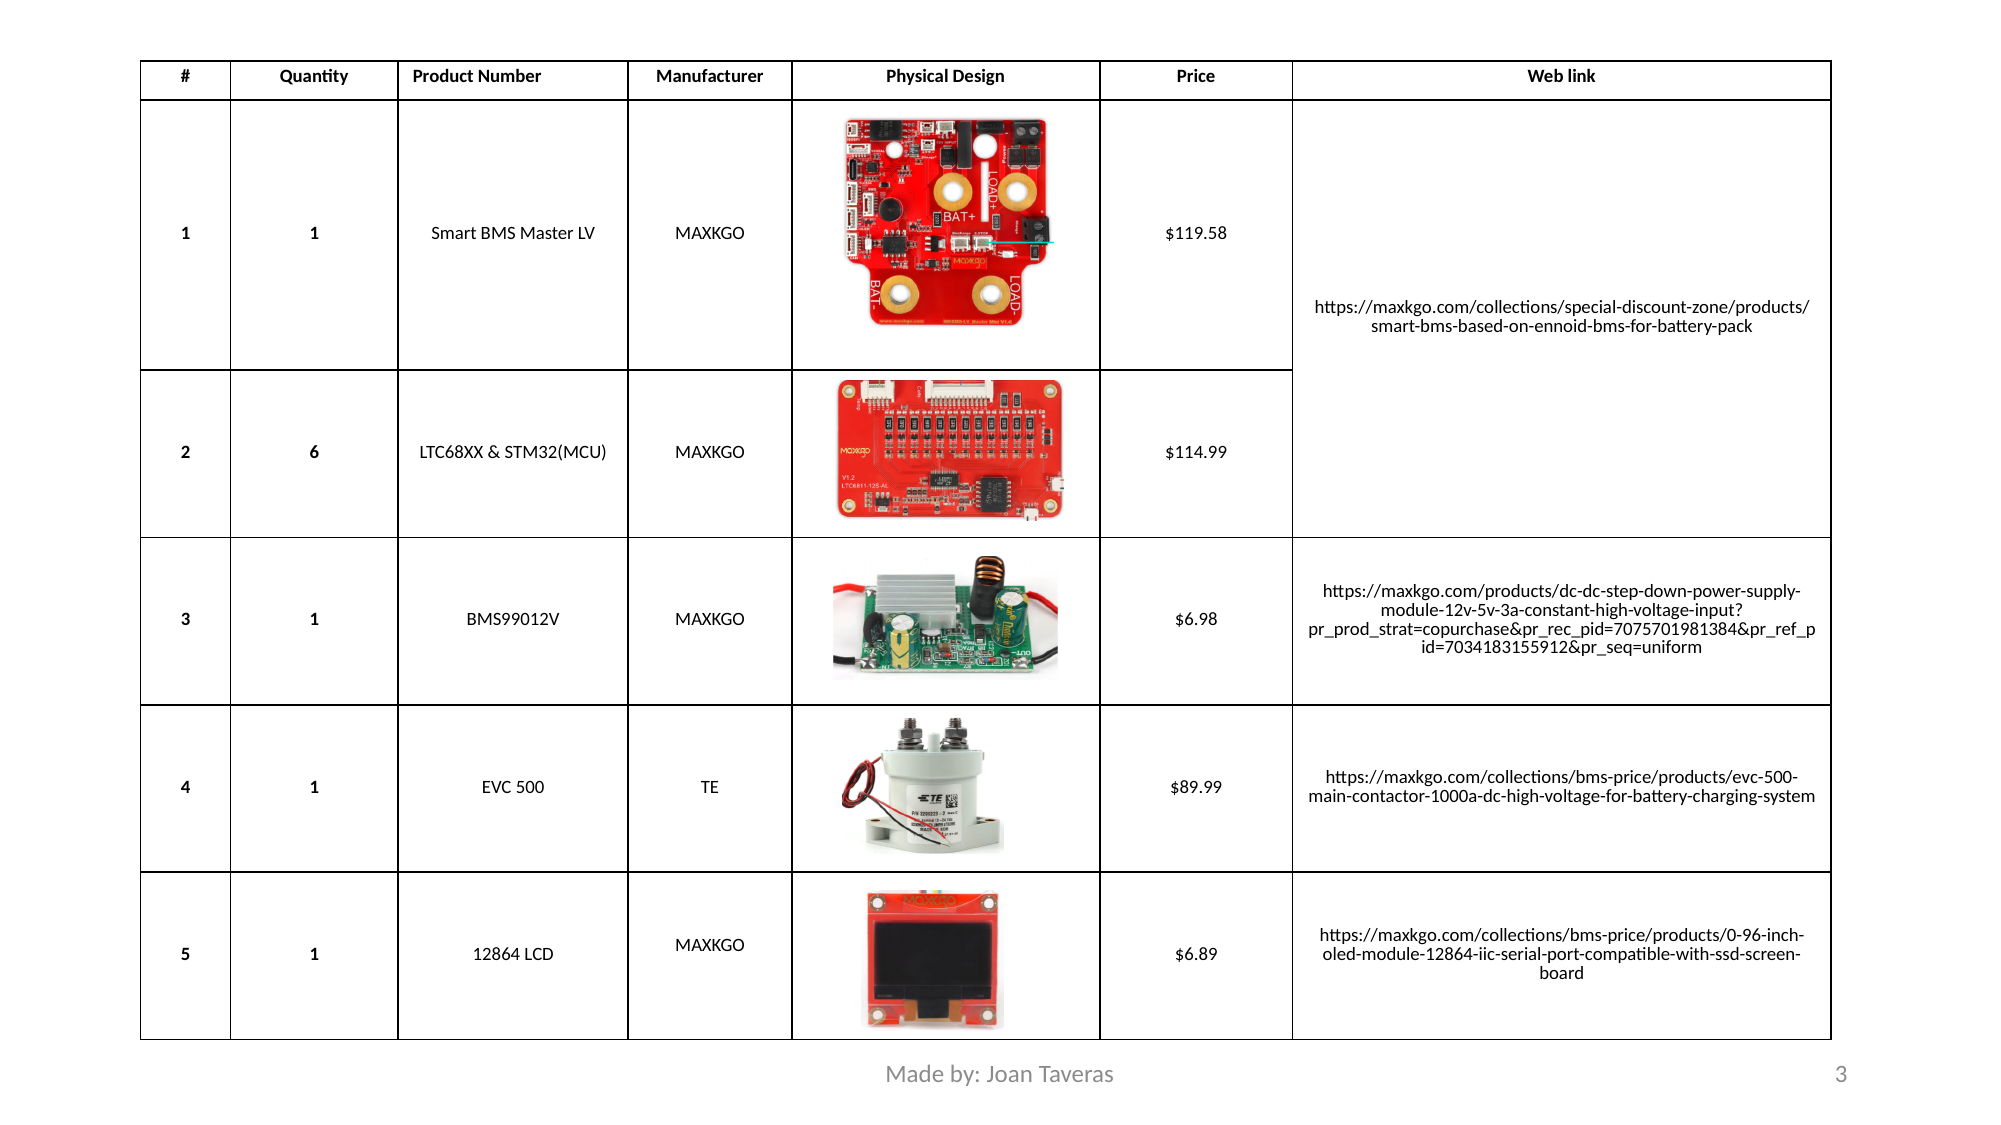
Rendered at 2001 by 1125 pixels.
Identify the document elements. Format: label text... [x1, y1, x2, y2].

table_header Physical Design [793, 62, 1099, 99]
table_cell [793, 371, 1099, 537]
table_cell https://maxkgo.com/collections/bms-price/products/evc-500-main-contactor-1000a-dc-high-voltage-for-battery-charging-system [1293, 706, 1830, 871]
table_cell https://maxkgo.com/products/dc-dc-step-down-power-supply-module-12v-5v-3a-constant-high-voltage-input?pr_prod_strat=copurchase&pr_rec_pid=7075701981384&pr_ref_pid=7034183155912&pr_seq=uniform [1293, 538, 1830, 704]
table_cell MAXKGO [629, 873, 791, 1039]
table_cell 1 [231, 706, 397, 871]
picture [830, 556, 1059, 680]
picture [861, 890, 1004, 1032]
picture [842, 711, 1004, 854]
table_header Product Number [399, 62, 627, 99]
table_header Quantity [231, 62, 397, 99]
table_cell Smart BMS Master LV [399, 101, 627, 369]
picture [835, 380, 1064, 521]
table_cell BMS99012V [399, 538, 627, 704]
table_header Web link [1293, 62, 1830, 99]
table_cell $6.89 [1101, 873, 1292, 1039]
table_cell 4 [141, 706, 230, 871]
table_cell [793, 101, 1099, 369]
table_header Price [1101, 62, 1292, 99]
table_cell MAXKGO [629, 101, 791, 369]
table_cell 1 [231, 101, 397, 369]
table_cell MAXKGO [629, 538, 791, 704]
table_cell https://maxkgo.com/collections/special-discount-zone/products/smart-bms-based-on-ennoid-bms-for-battery-pack [1293, 101, 1830, 537]
table_cell 1 [231, 538, 397, 704]
slide_number 3 [1412, 1042, 1863, 1103]
table_cell 2 [141, 371, 230, 537]
footer Made by: Joan Taveras [662, 1042, 1338, 1103]
table_header Manufacturer [629, 62, 791, 99]
table_cell [793, 706, 1099, 871]
table_cell LTC68XX & STM32(MCU) [399, 371, 627, 537]
table_cell 3 [141, 538, 230, 704]
table_cell $114.99 [1101, 371, 1292, 537]
table_cell $119.58 [1101, 101, 1292, 369]
table_cell TE [629, 706, 791, 871]
table_cell 1 [141, 101, 230, 369]
table_cell 6 [231, 371, 397, 537]
table_cell 1 [231, 873, 397, 1039]
table_cell MAXKGO [629, 371, 791, 537]
picture [835, 113, 1054, 329]
table_cell 12864 LCD [399, 873, 627, 1039]
table_cell [793, 538, 1099, 704]
table_cell 5 [141, 873, 230, 1039]
table_cell EVC 500 [399, 706, 627, 871]
table_header # [141, 62, 230, 99]
table_cell [793, 873, 1099, 1039]
table_cell $89.99 [1101, 706, 1292, 871]
table_cell $6.98 [1101, 538, 1292, 704]
table_cell https://maxkgo.com/collections/bms-price/products/0-96-inch-oled-module-12864-iic-serial-port-compatible-with-ssd-screen-board [1293, 873, 1830, 1039]
